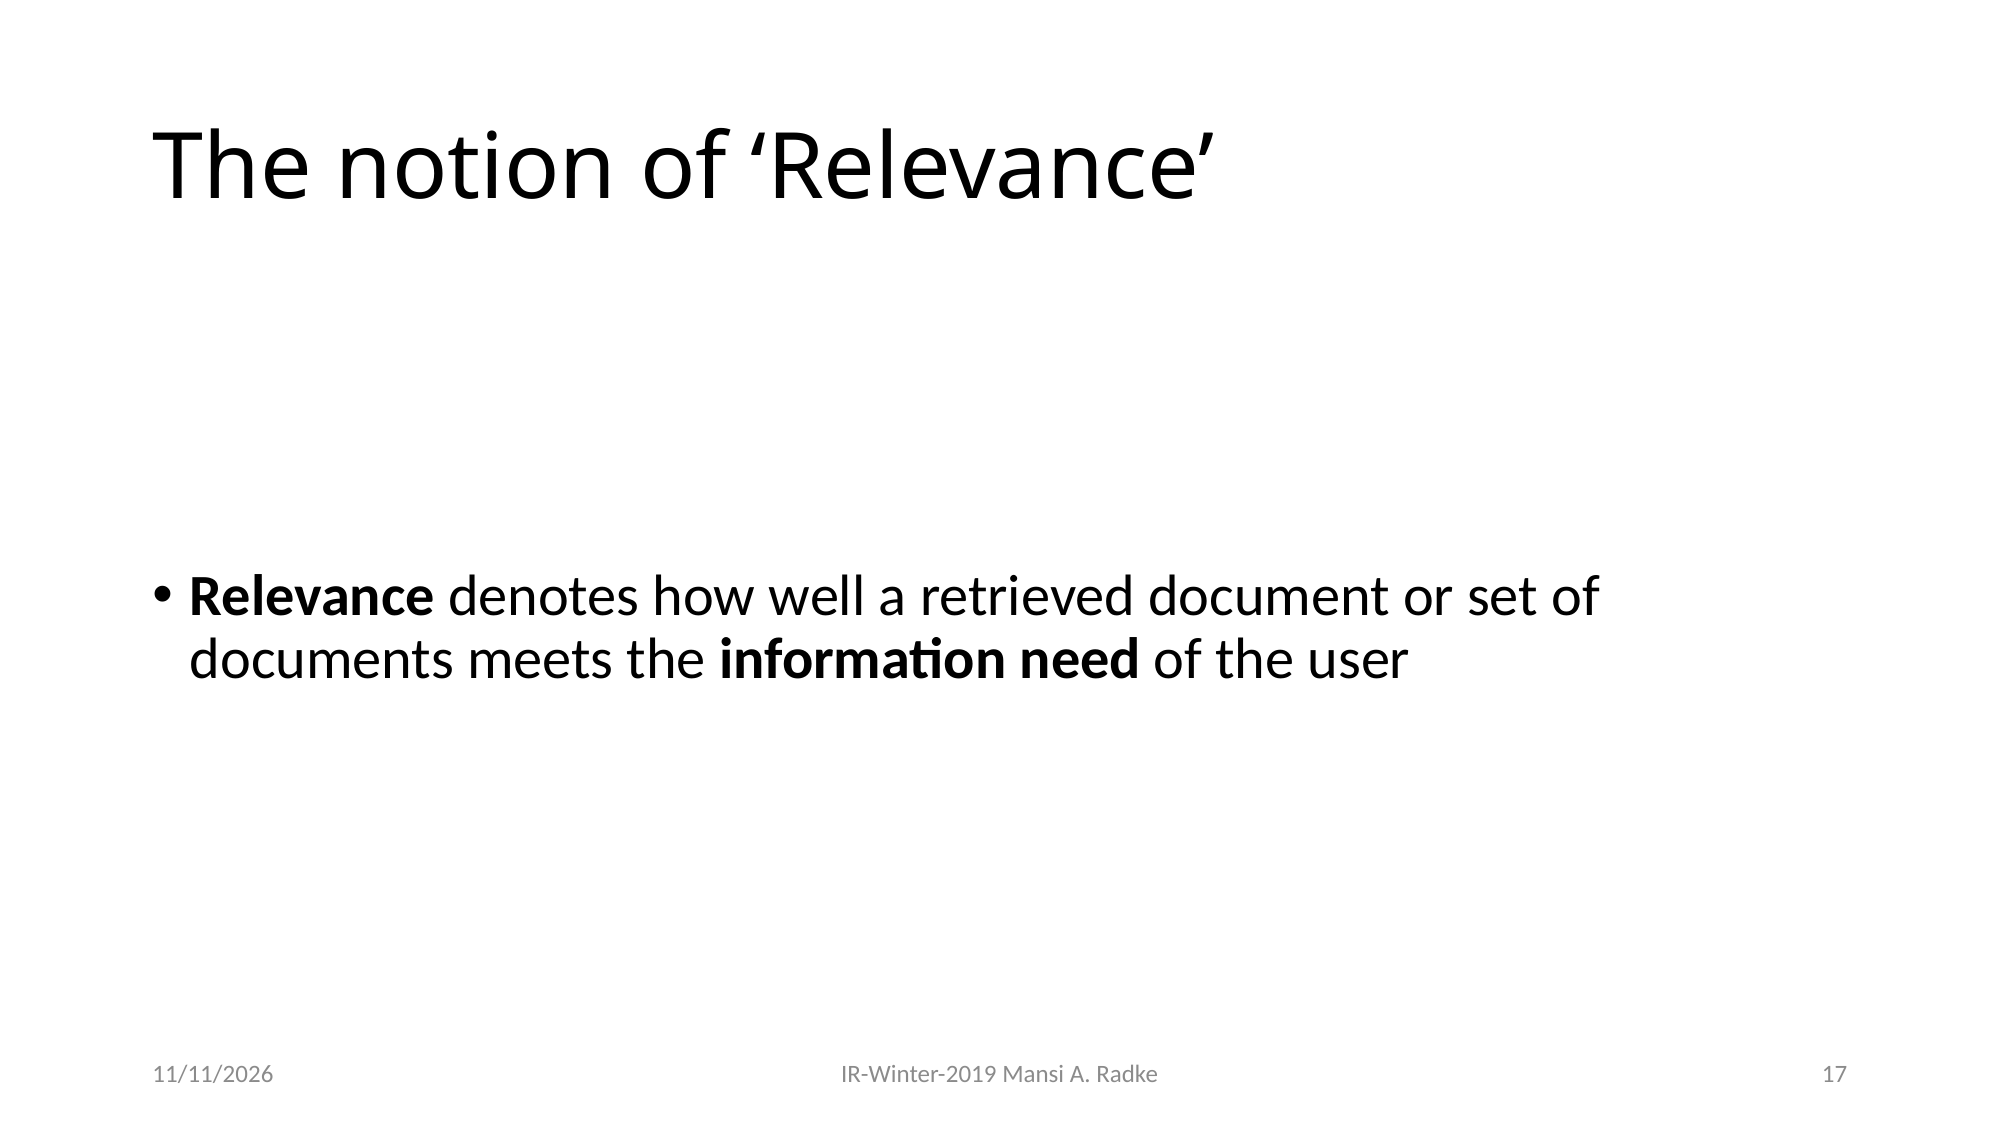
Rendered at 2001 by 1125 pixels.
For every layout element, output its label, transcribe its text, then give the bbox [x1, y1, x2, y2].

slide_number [137, 1042, 588, 1103]
list Relevance denotes how well a retrieved document or set of documents meets the information need of the user [137, 299, 1863, 1014]
title The notion of ‘Relevance’ [137, 59, 1863, 278]
footer IR-Winter-2019 Mansi A. Radke [662, 1042, 1338, 1103]
slide_number 17 [1412, 1042, 1863, 1103]
